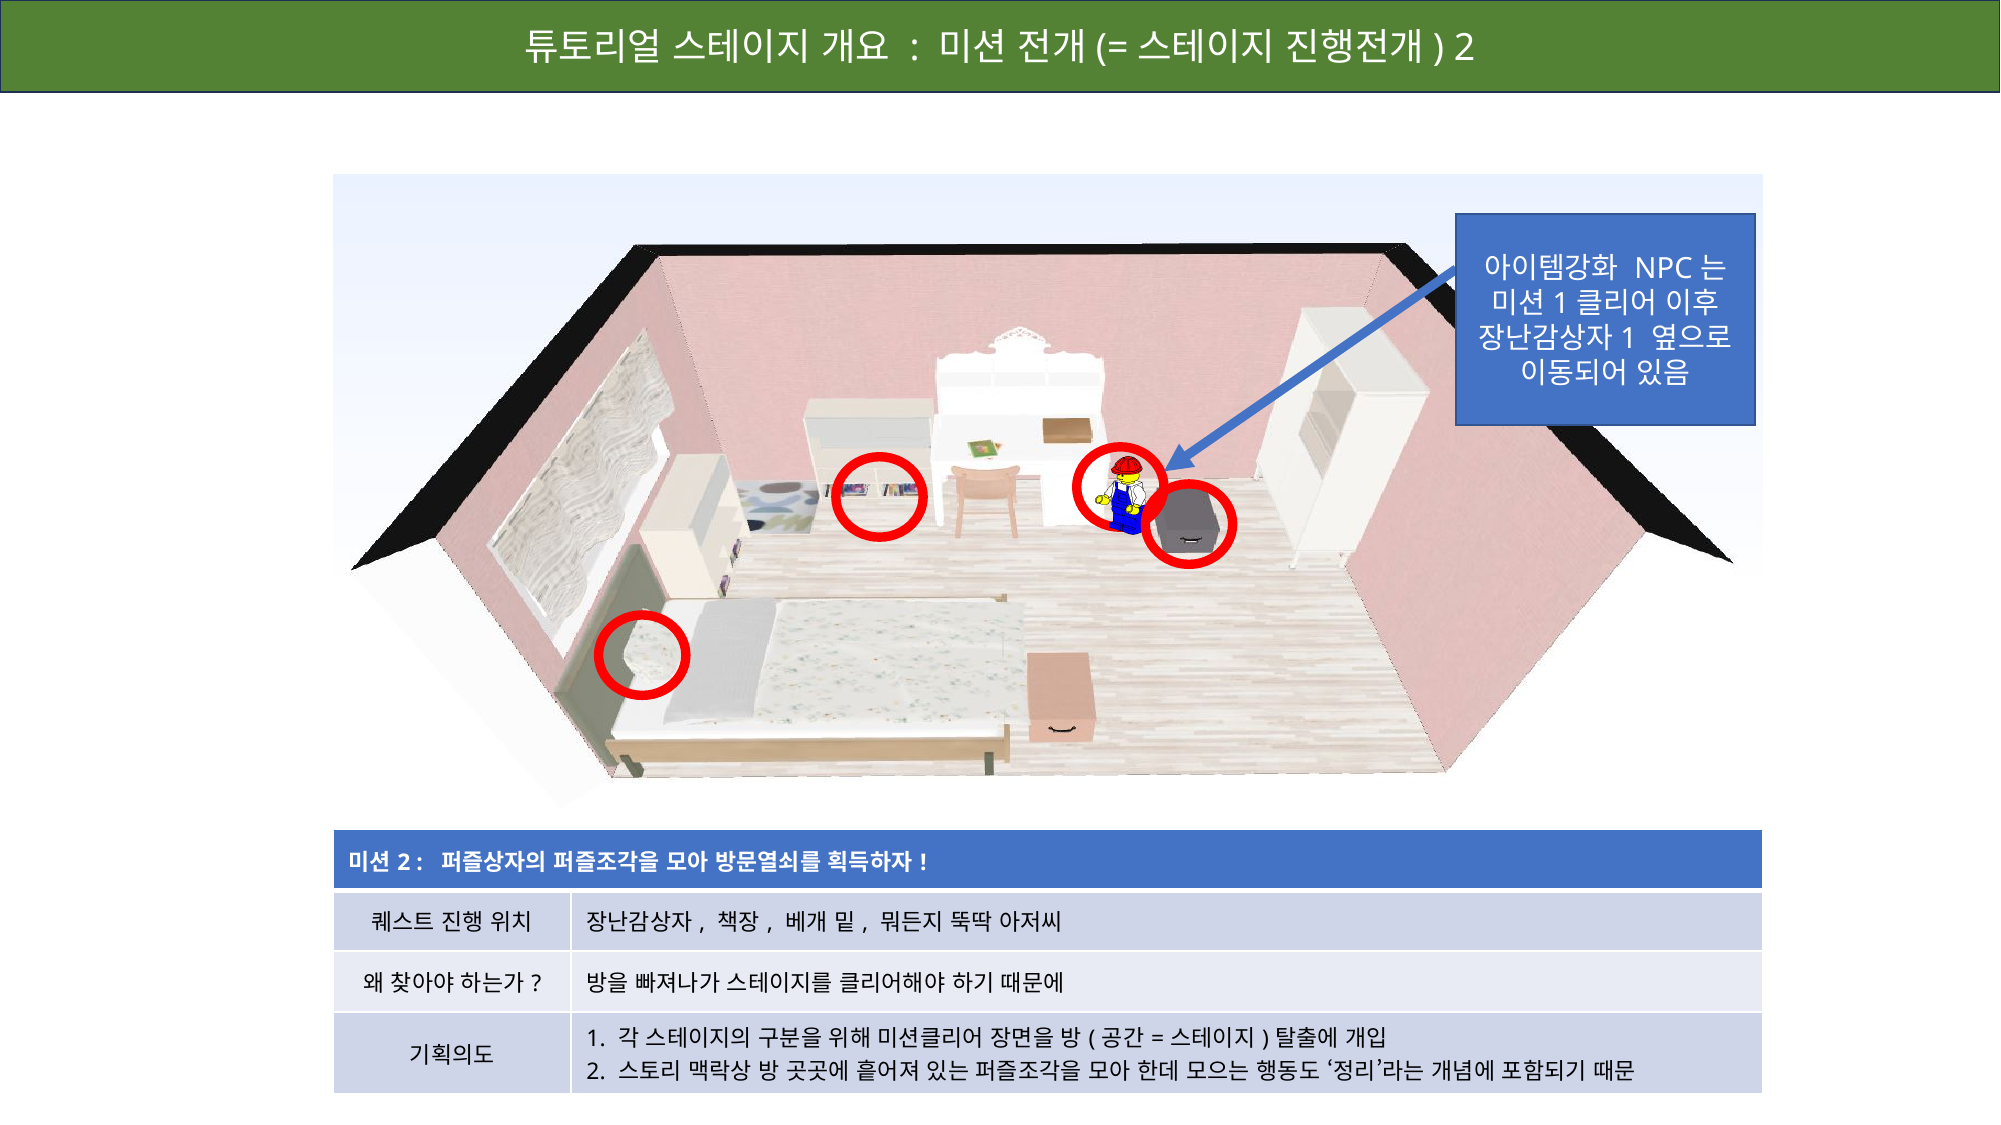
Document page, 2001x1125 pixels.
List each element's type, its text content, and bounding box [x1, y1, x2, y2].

table_cell 장난감상자, 책장, 베개 밑, 뭐든지 뚝딱 아저씨 [572, 893, 1762, 950]
table_header 미션2 : 퍼즐상자의 퍼즐조각을 모아 방문열쇠를 획득하자! [334, 830, 1762, 888]
table_cell 기획의도 [334, 1013, 570, 1093]
text_box 튜토리얼 스테이지 개요 : 미션 전개(=스테이지 진행전개) 2 [0, 0, 2000, 93]
table_cell 퀘스트 진행 위치 [334, 893, 570, 950]
picture [333, 174, 1763, 820]
table_cell 왜 찾아야 하는가? [334, 952, 570, 1011]
table_cell 1. 각 스테이지의 구분을 위해 미션클리어 장면을 방(공간=스테이지)탈출에 개입 2. 스토리 맥락상 방 곳곳에 흩어져 있는 퍼즐조각을 모아 한데 모으는 행동도 ‘정리’라는 개념에 포함되기 때문 [572, 1013, 1762, 1093]
table_cell 방을 빠져나가 스테이지를 클리어해야 하기 때문에 [572, 952, 1762, 1011]
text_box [1164, 268, 1457, 472]
